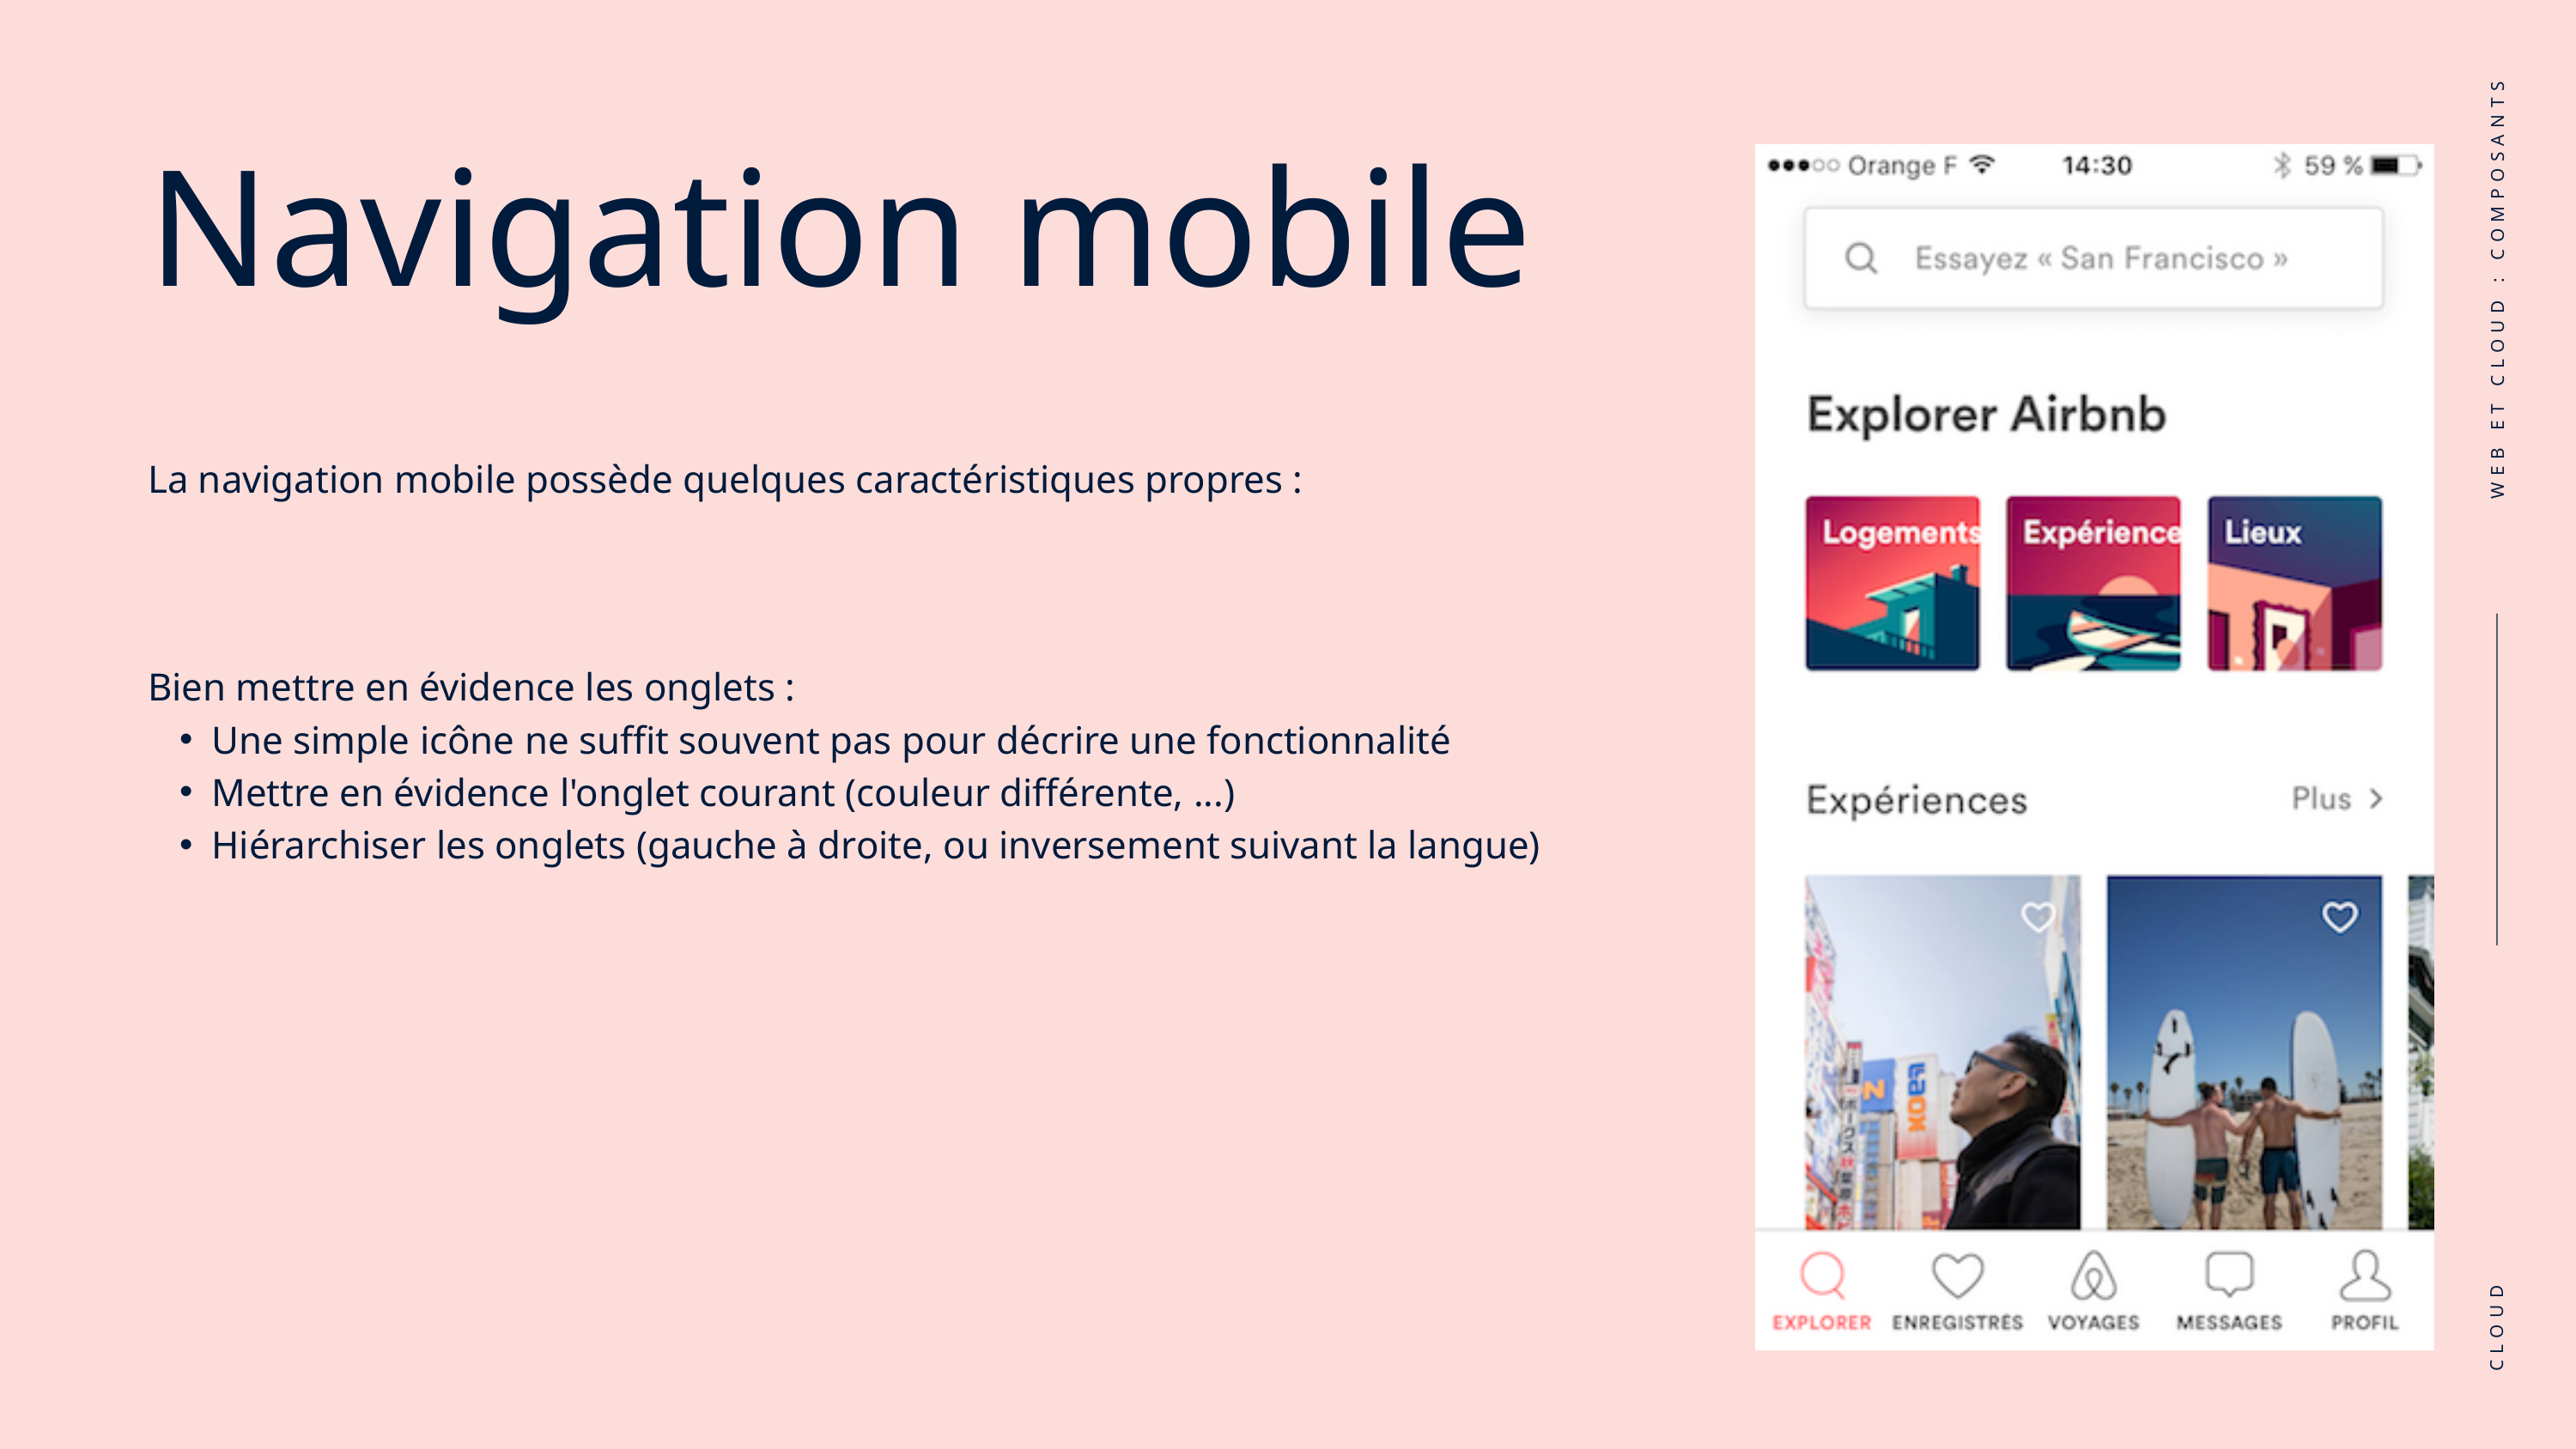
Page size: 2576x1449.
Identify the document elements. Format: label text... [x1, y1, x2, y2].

text_box La navigation mobile possède quelques caractéristiques propres : [148, 448, 1755, 501]
text_box CLOUD [2486, 925, 2506, 1372]
picture [1755, 144, 2434, 1350]
text_box WEB ET CLOUD : COMPOSANTS [2487, 82, 2508, 614]
text_box Navigation mobile [148, 93, 2401, 319]
text_box Bien mettre en évidence les onglets : Une simple icône ne suffit souvent pas pour décrire une fonctionnalité Mettre en évidence l'onglet courant (couleur différente, ...) Hiérarchiser les onglets (gauche à droite, ou inversement suivant la langue) [148, 656, 1648, 919]
